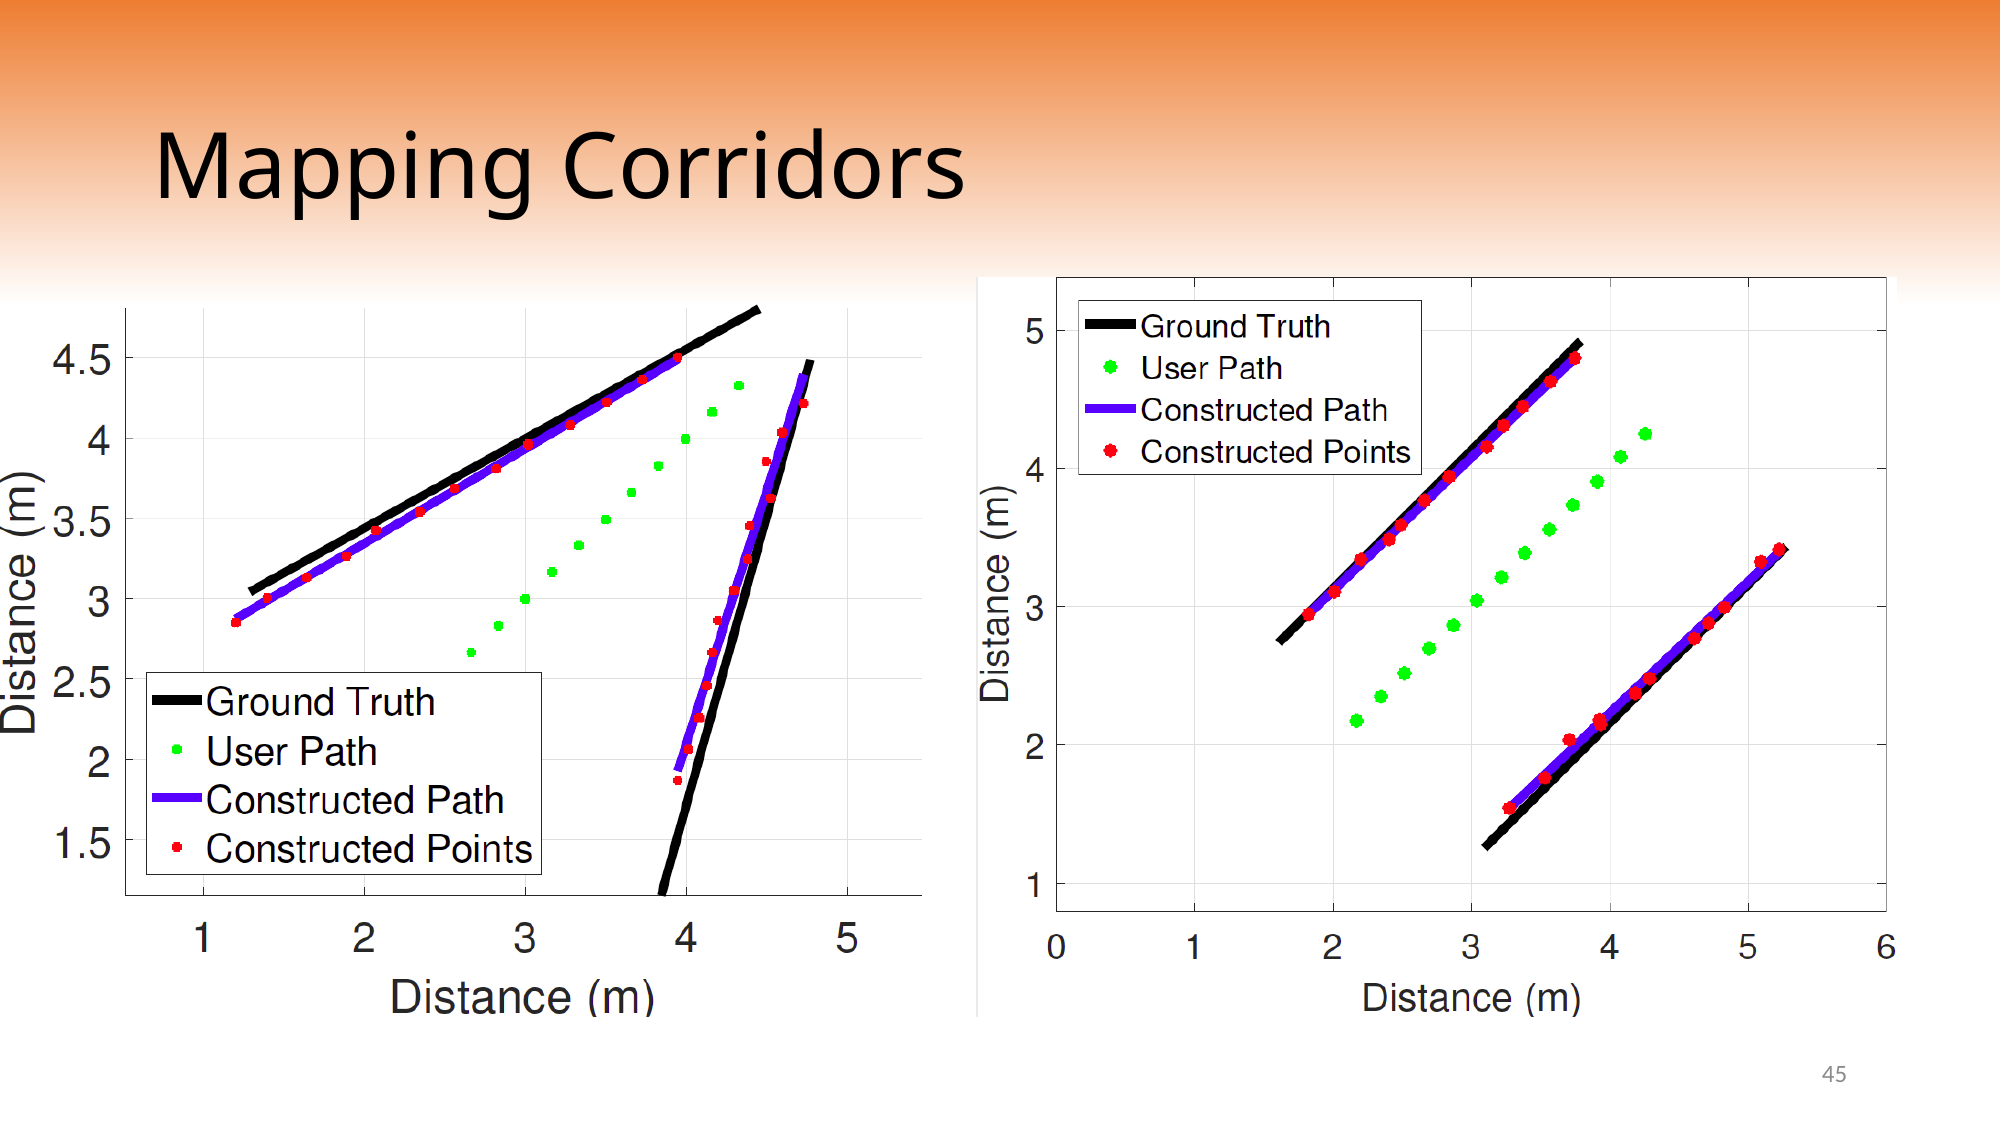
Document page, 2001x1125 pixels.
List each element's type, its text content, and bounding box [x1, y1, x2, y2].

slide_number 45 [1412, 1042, 1863, 1103]
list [0, 303, 924, 1017]
title Mapping Corridors [137, 59, 1863, 278]
picture [976, 277, 1897, 1017]
